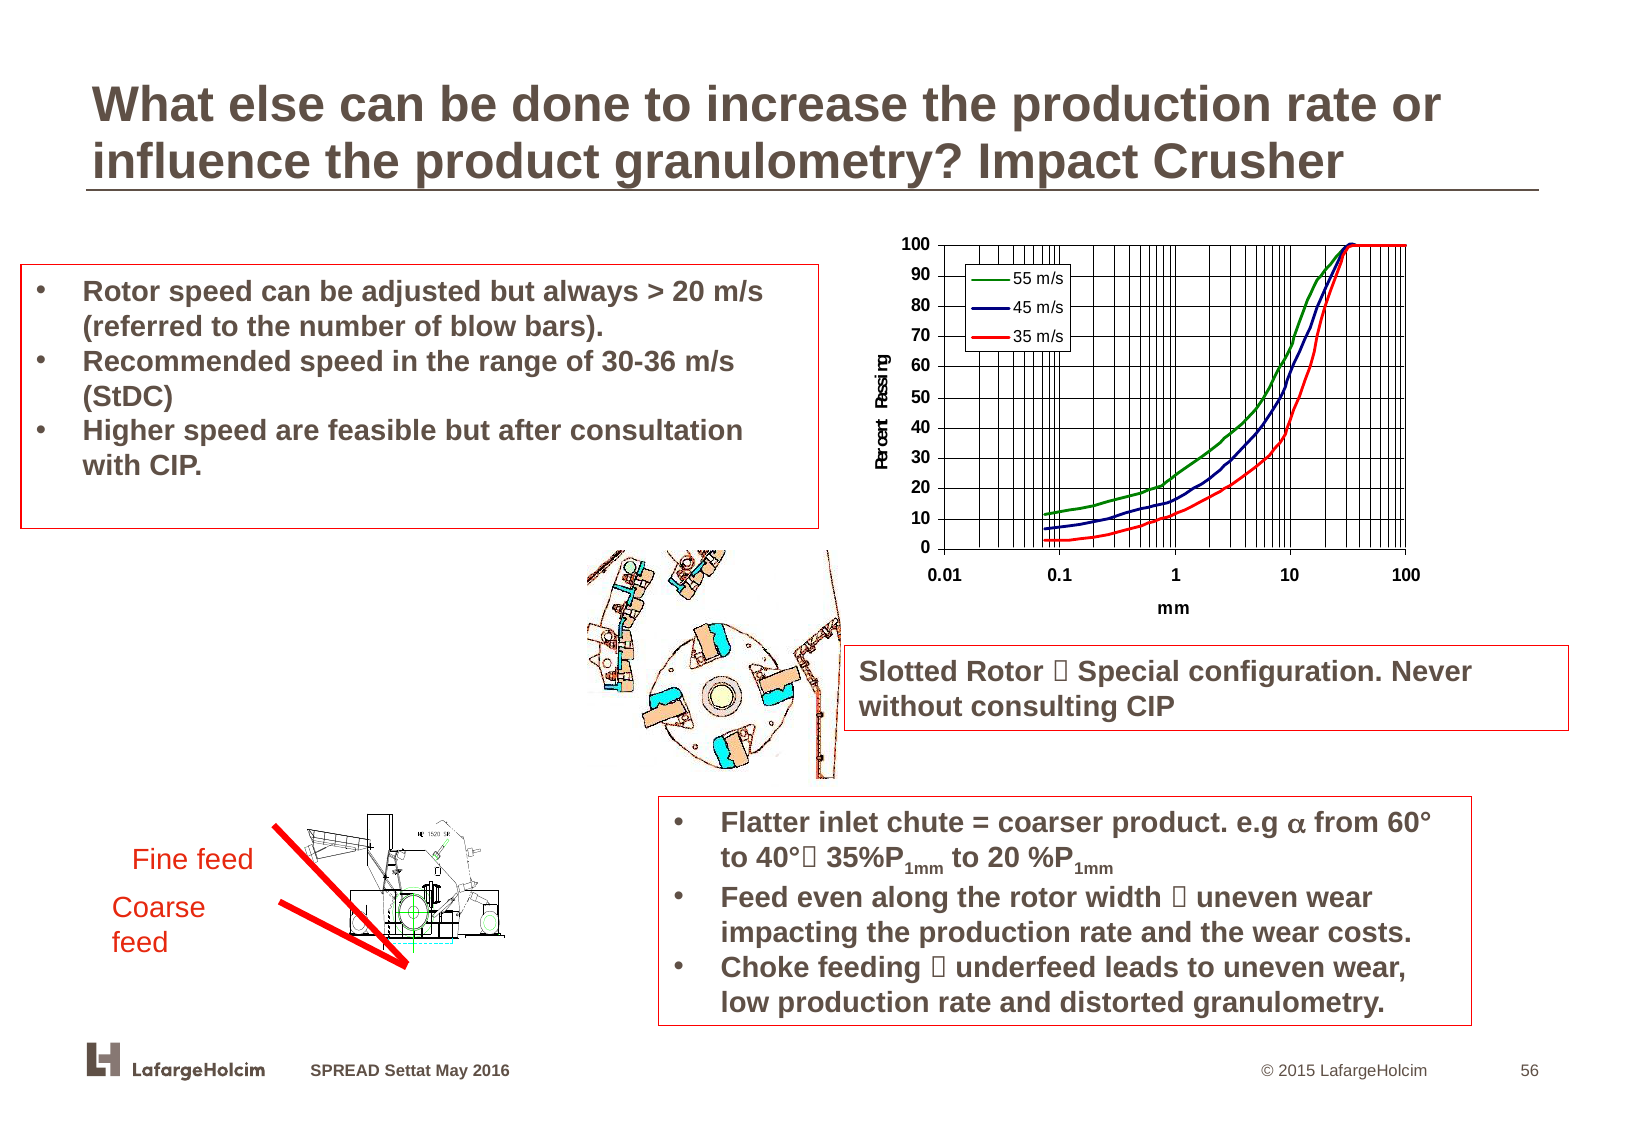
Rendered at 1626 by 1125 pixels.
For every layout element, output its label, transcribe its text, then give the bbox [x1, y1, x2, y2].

picture [587, 550, 841, 790]
text_box Flatter inlet chute = coarser product. e.g a from 60° to 40° 35%P1mm to 20 %P1mm Feed even along the rotor width  uneven wear impacting the production rate and the wear costs. Choke feeding  underfeed leads to uneven wear, low production rate and distorted granulometry. [658, 796, 1472, 1026]
footer SPREAD Settat May 2016 [310, 1052, 831, 1080]
text_box Rotor speed can be adjusted but always > 20 m/s (referred to the number of blow bars). Recommended speed in the range of 30-36 m/s (StDC) Higher speed are feasible but after consultation with CIP. [21, 264, 819, 529]
text_box What else can be done to increase the production rate or influence the product granulometry? Impact Crusher [91, 61, 1532, 191]
slide_number 56 [1467, 1052, 1540, 1080]
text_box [835, 207, 1557, 664]
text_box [96, 731, 606, 1036]
text_box Slotted Rotor  Special configuration. Never without consulting CIP [844, 645, 1569, 731]
